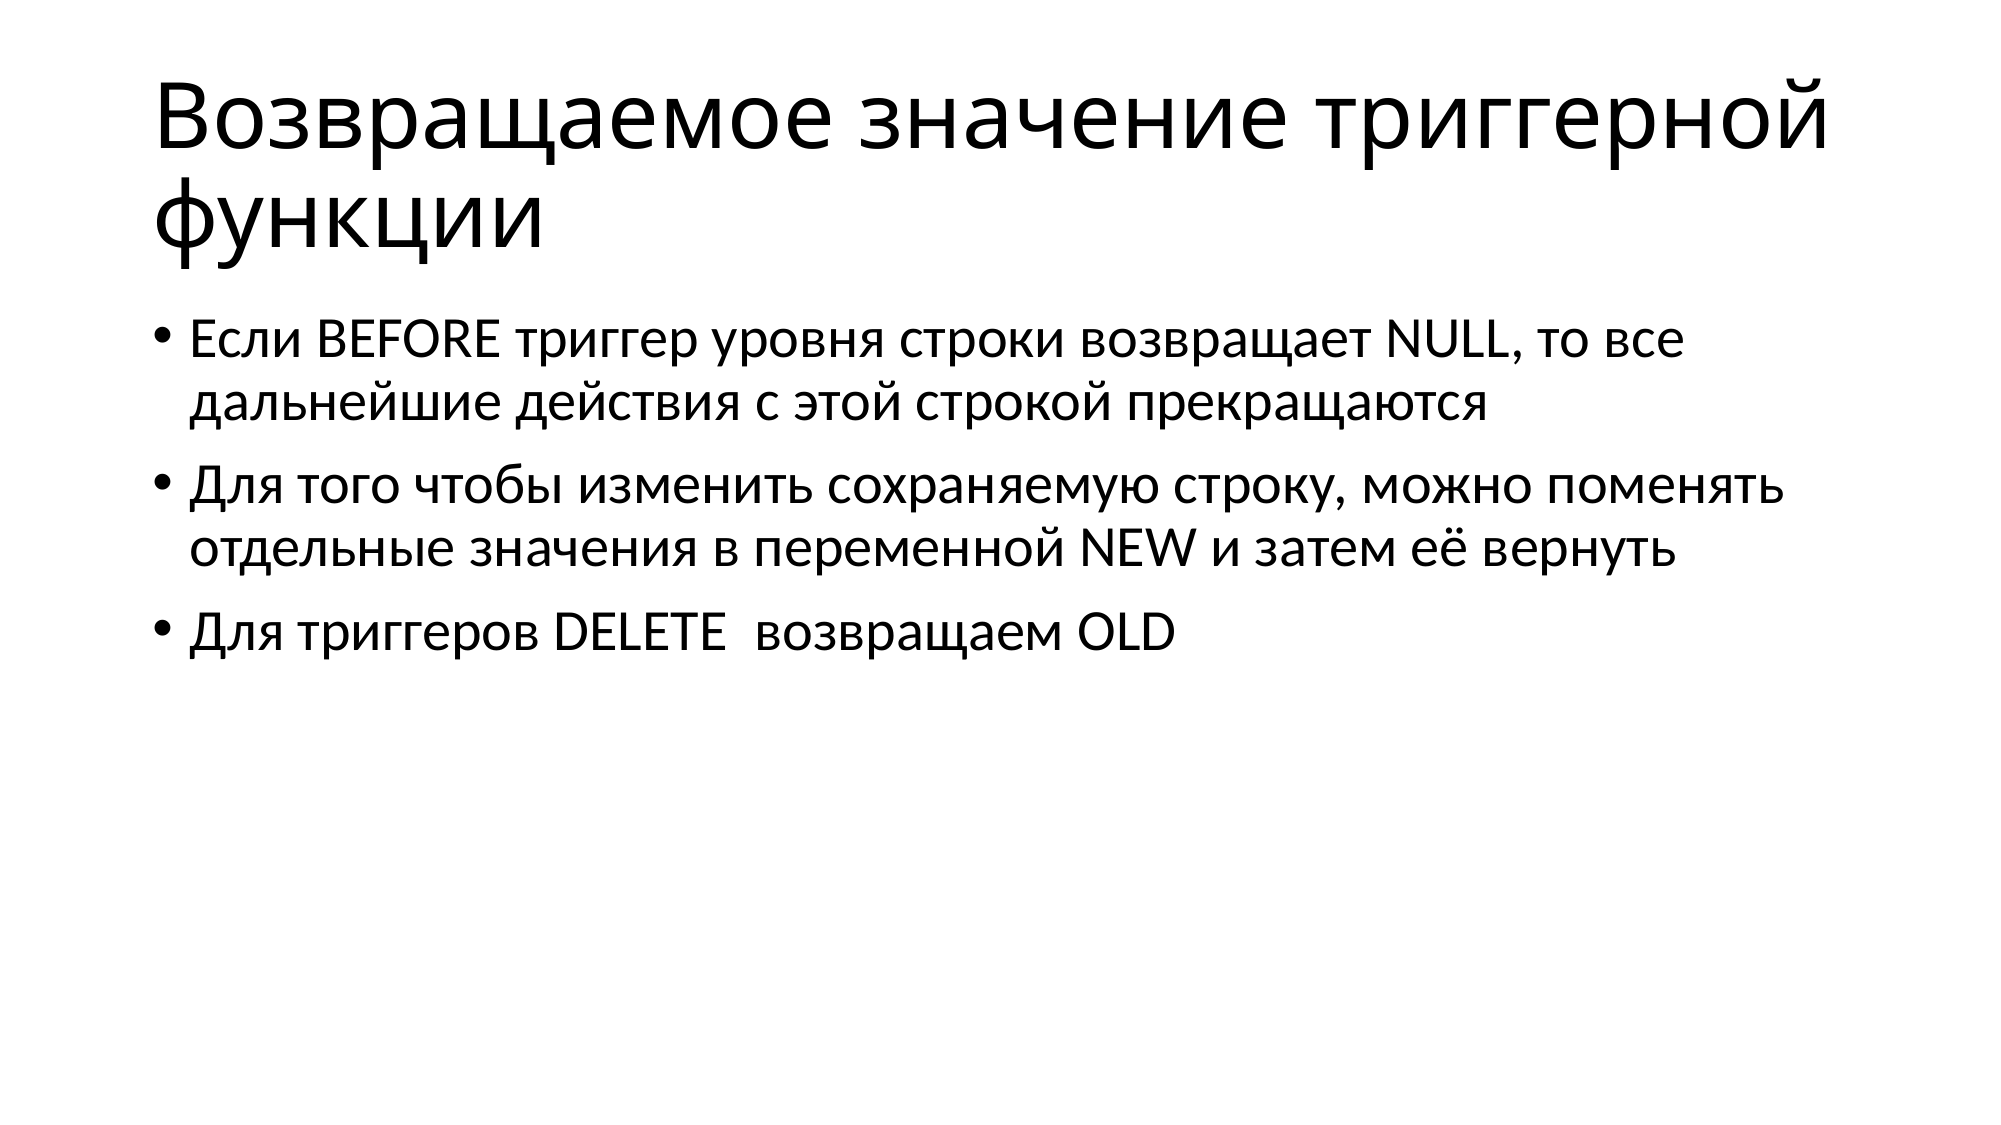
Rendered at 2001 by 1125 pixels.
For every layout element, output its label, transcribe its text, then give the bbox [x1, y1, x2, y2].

list Если BEFORE триггер уровня строки возвращает NULL, то все дальнейшие действия с этой строкой прекращаются Для того чтобы изменить сохраняемую строку, можно поменять отдельные значения в переменной NEW и затем её вернуть Для триггеров DELETE возвращаем OLD [137, 299, 1863, 1014]
title Возвращаемое значение триггерной функции [137, 59, 1863, 278]
